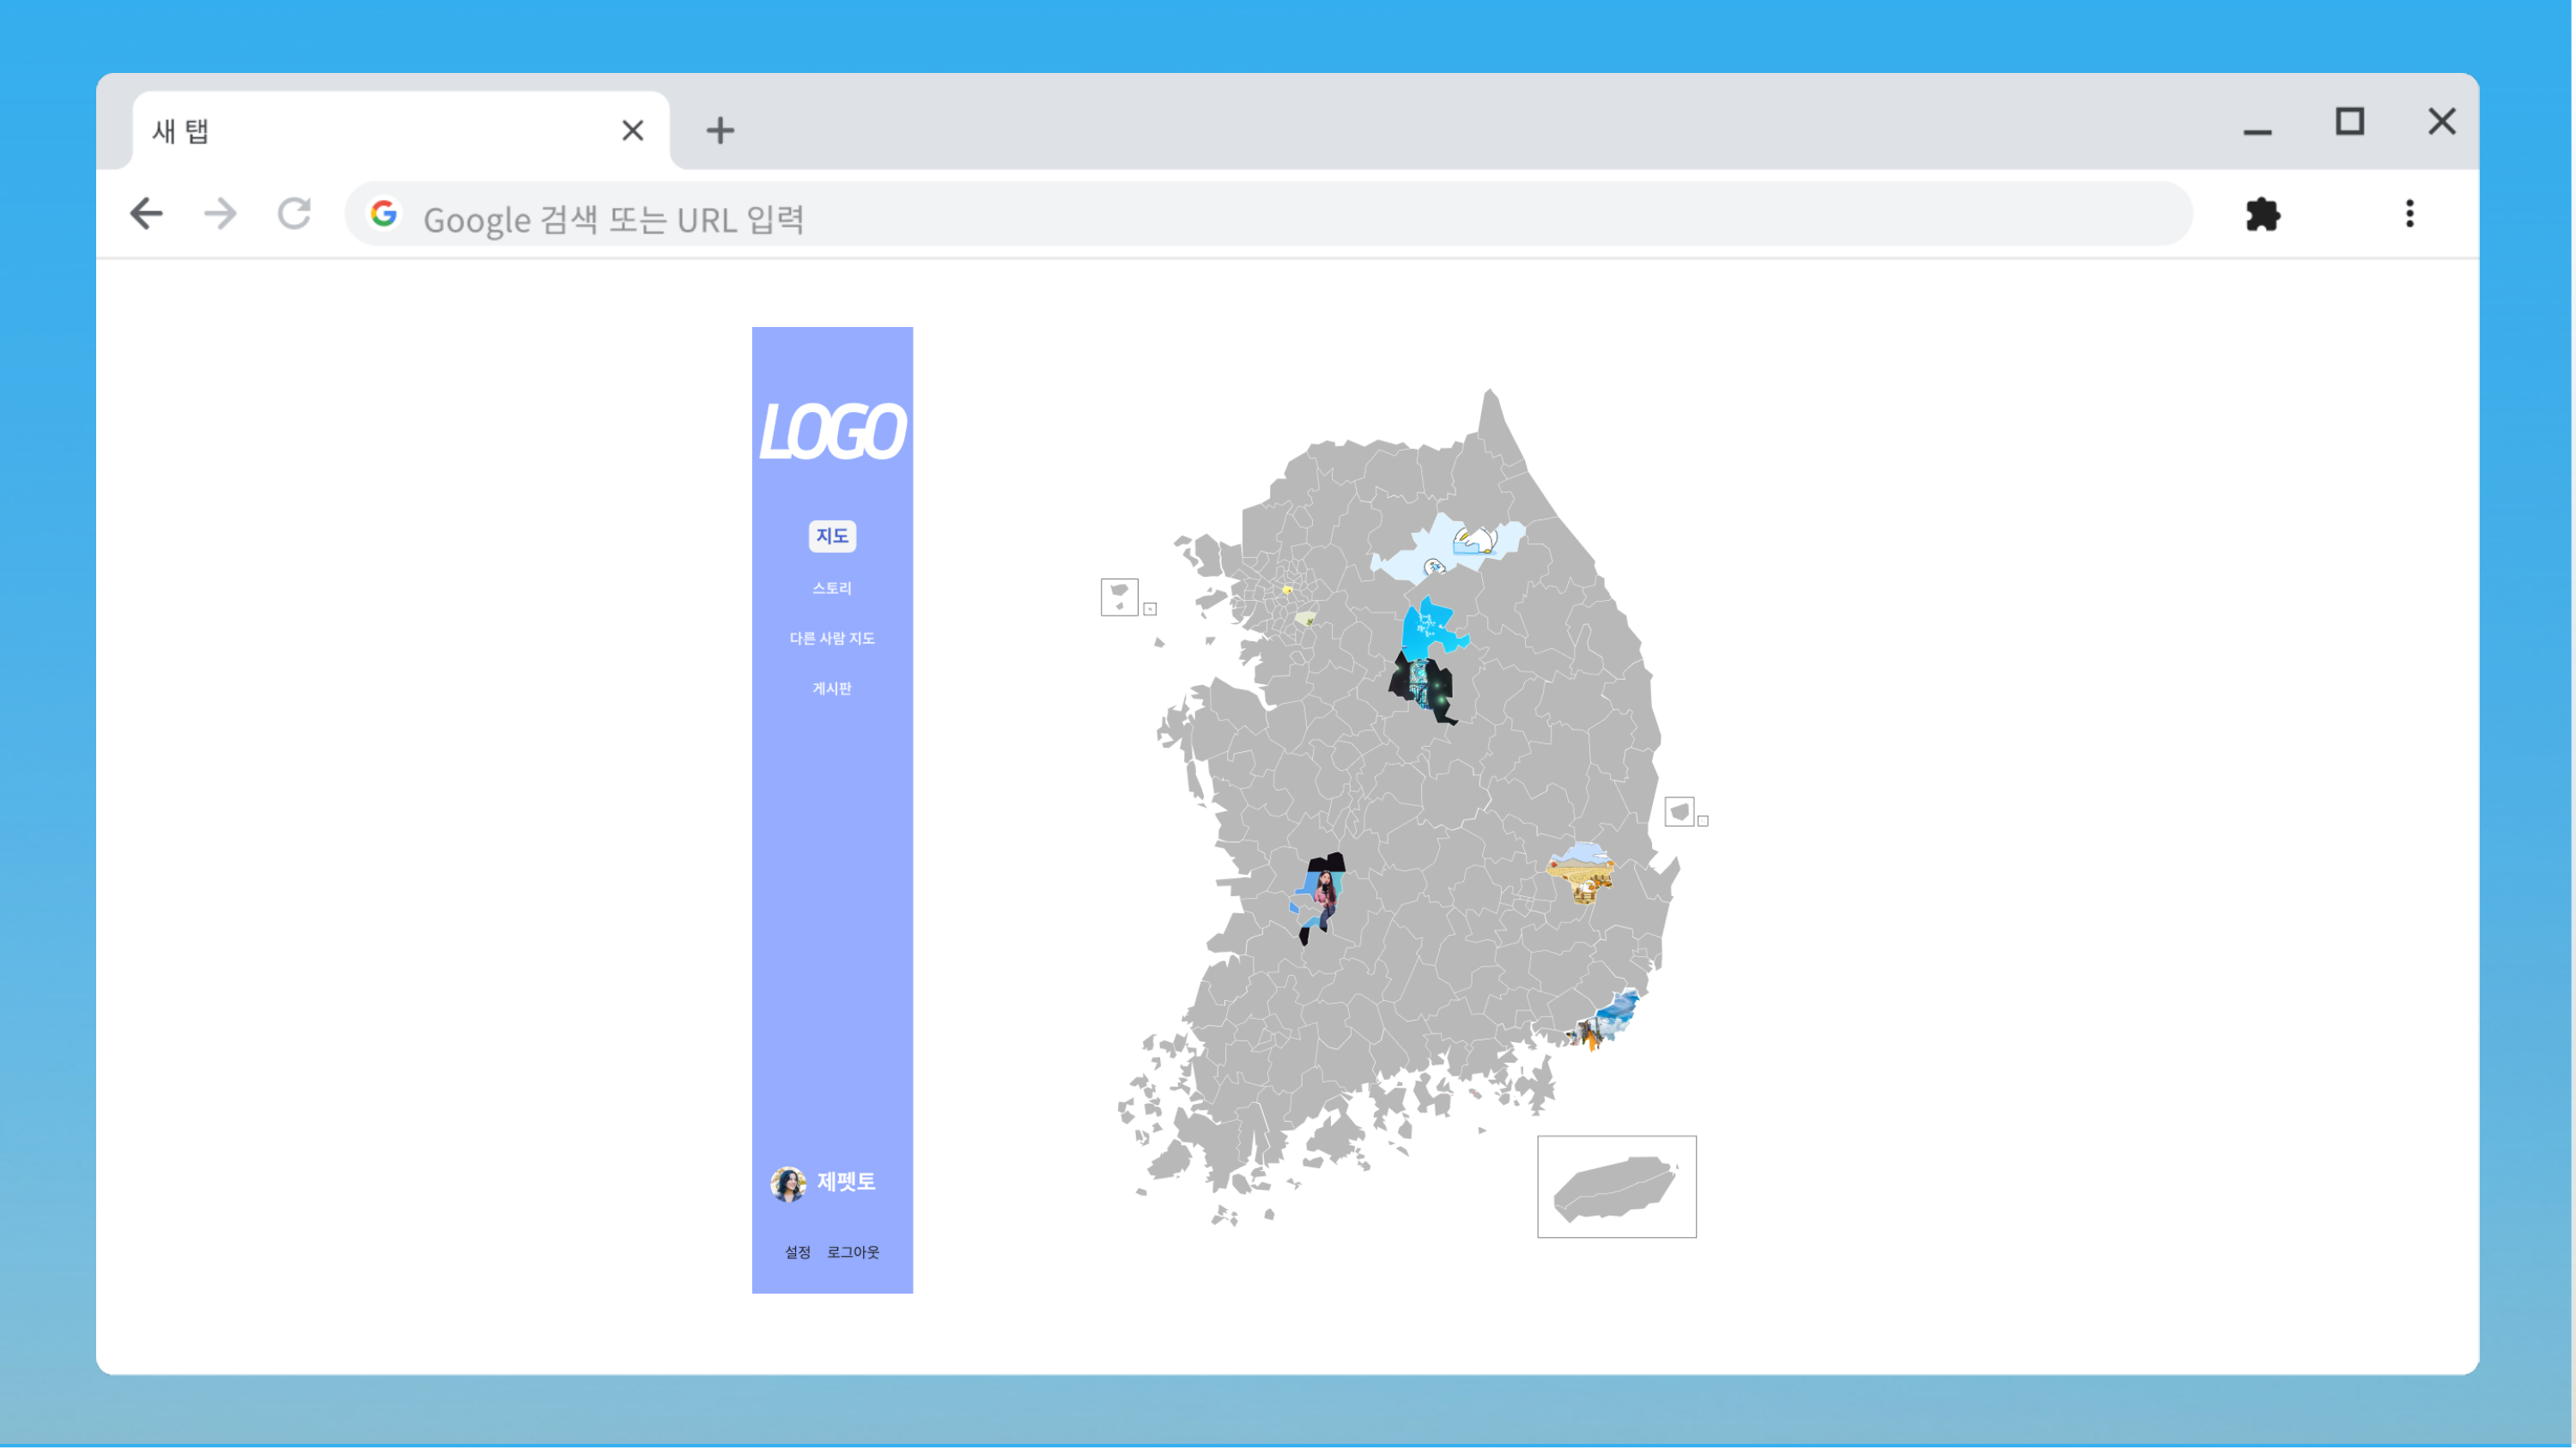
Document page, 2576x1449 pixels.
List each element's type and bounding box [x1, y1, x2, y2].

text_box [96, 72, 2480, 1376]
picture [0, 0, 2576, 1444]
